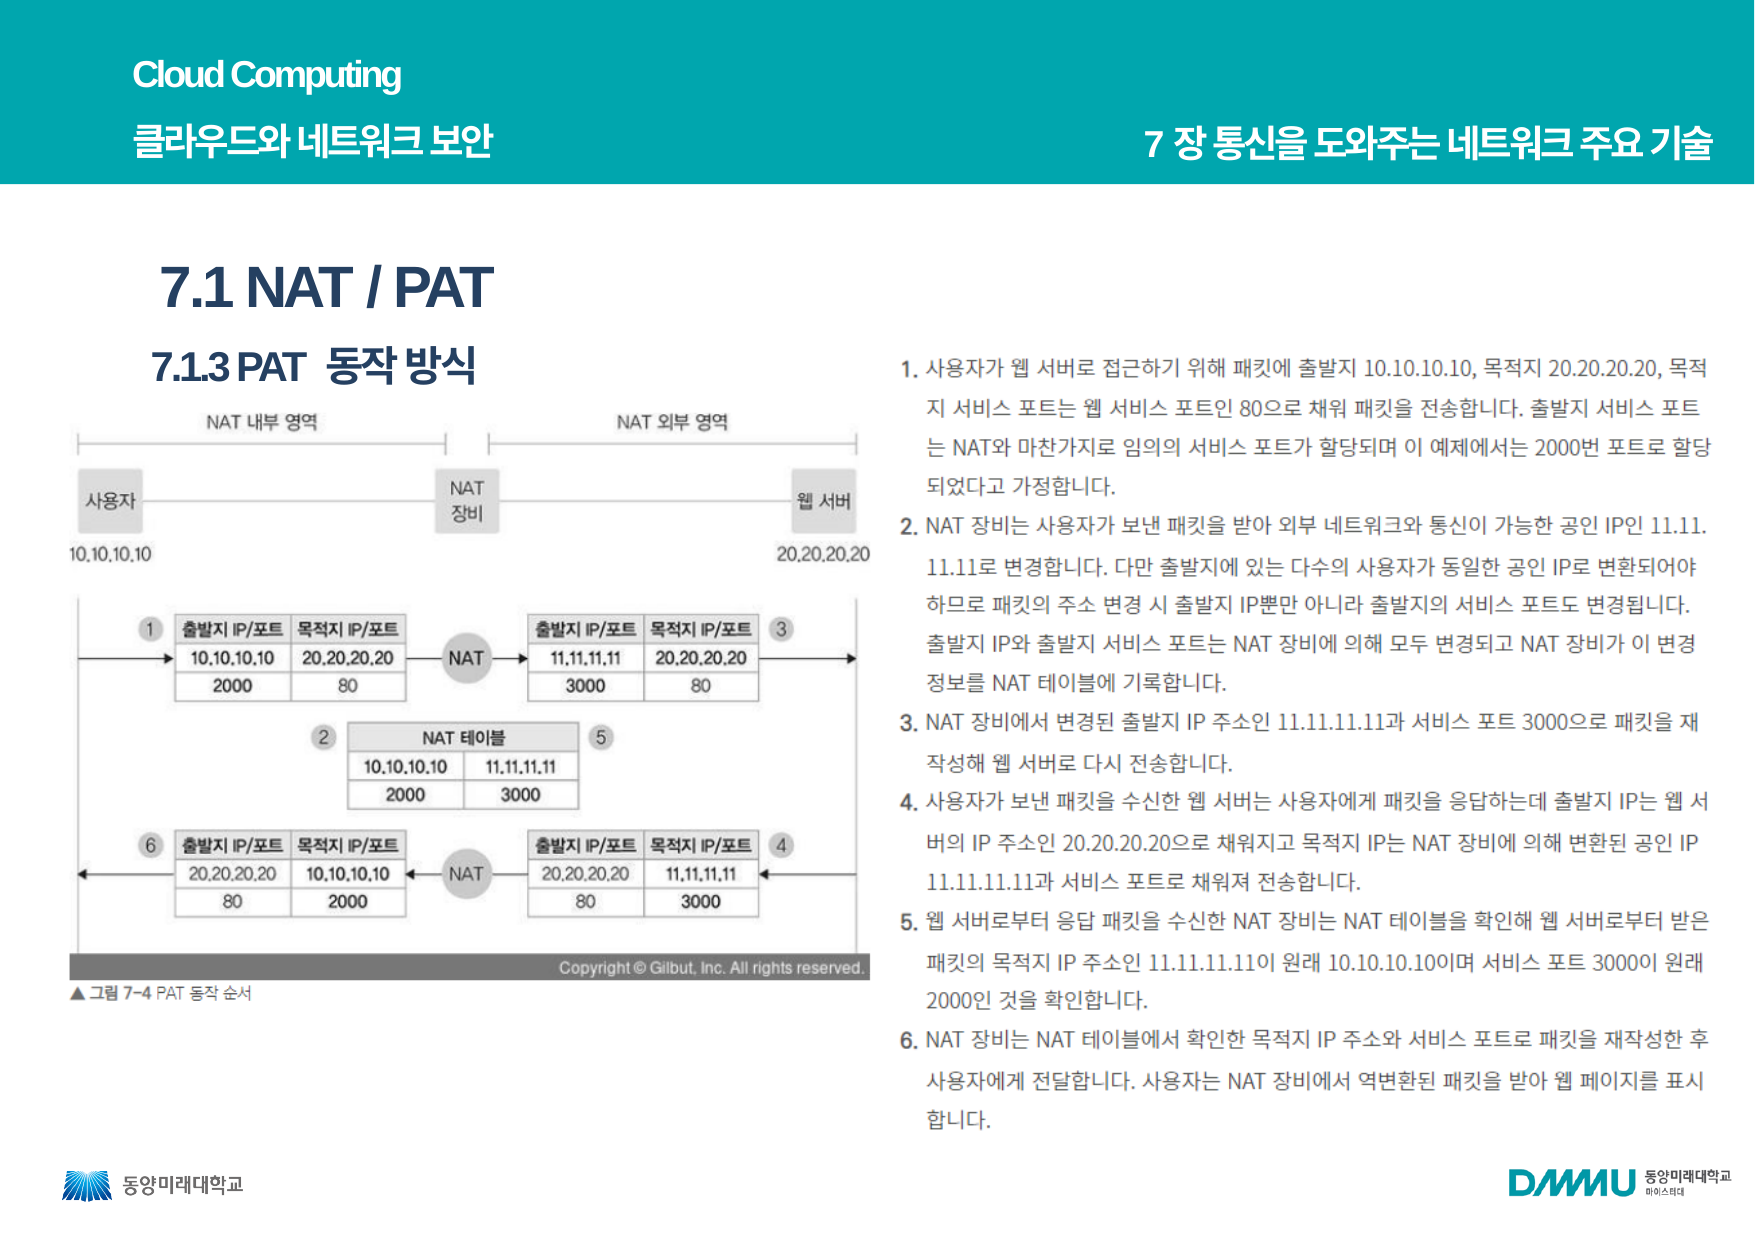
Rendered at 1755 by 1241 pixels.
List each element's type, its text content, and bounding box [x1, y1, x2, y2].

text_box 7.1.3 PAT 동작 방식 [135, 307, 948, 398]
picture [884, 348, 1723, 1139]
picture [61, 404, 875, 1011]
picture [1505, 1161, 1740, 1202]
text_box 7.1 NAT / PAT [145, 206, 510, 307]
text_box 7장 통신을 도와주는 네트워크 주요 기술 [1128, 90, 1731, 173]
picture [75, 1171, 99, 1179]
picture [62, 1171, 243, 1202]
text_box Cloud Computing 클라우드와 네트워크 보안 [117, 20, 511, 171]
text_box [0, 0, 1755, 186]
